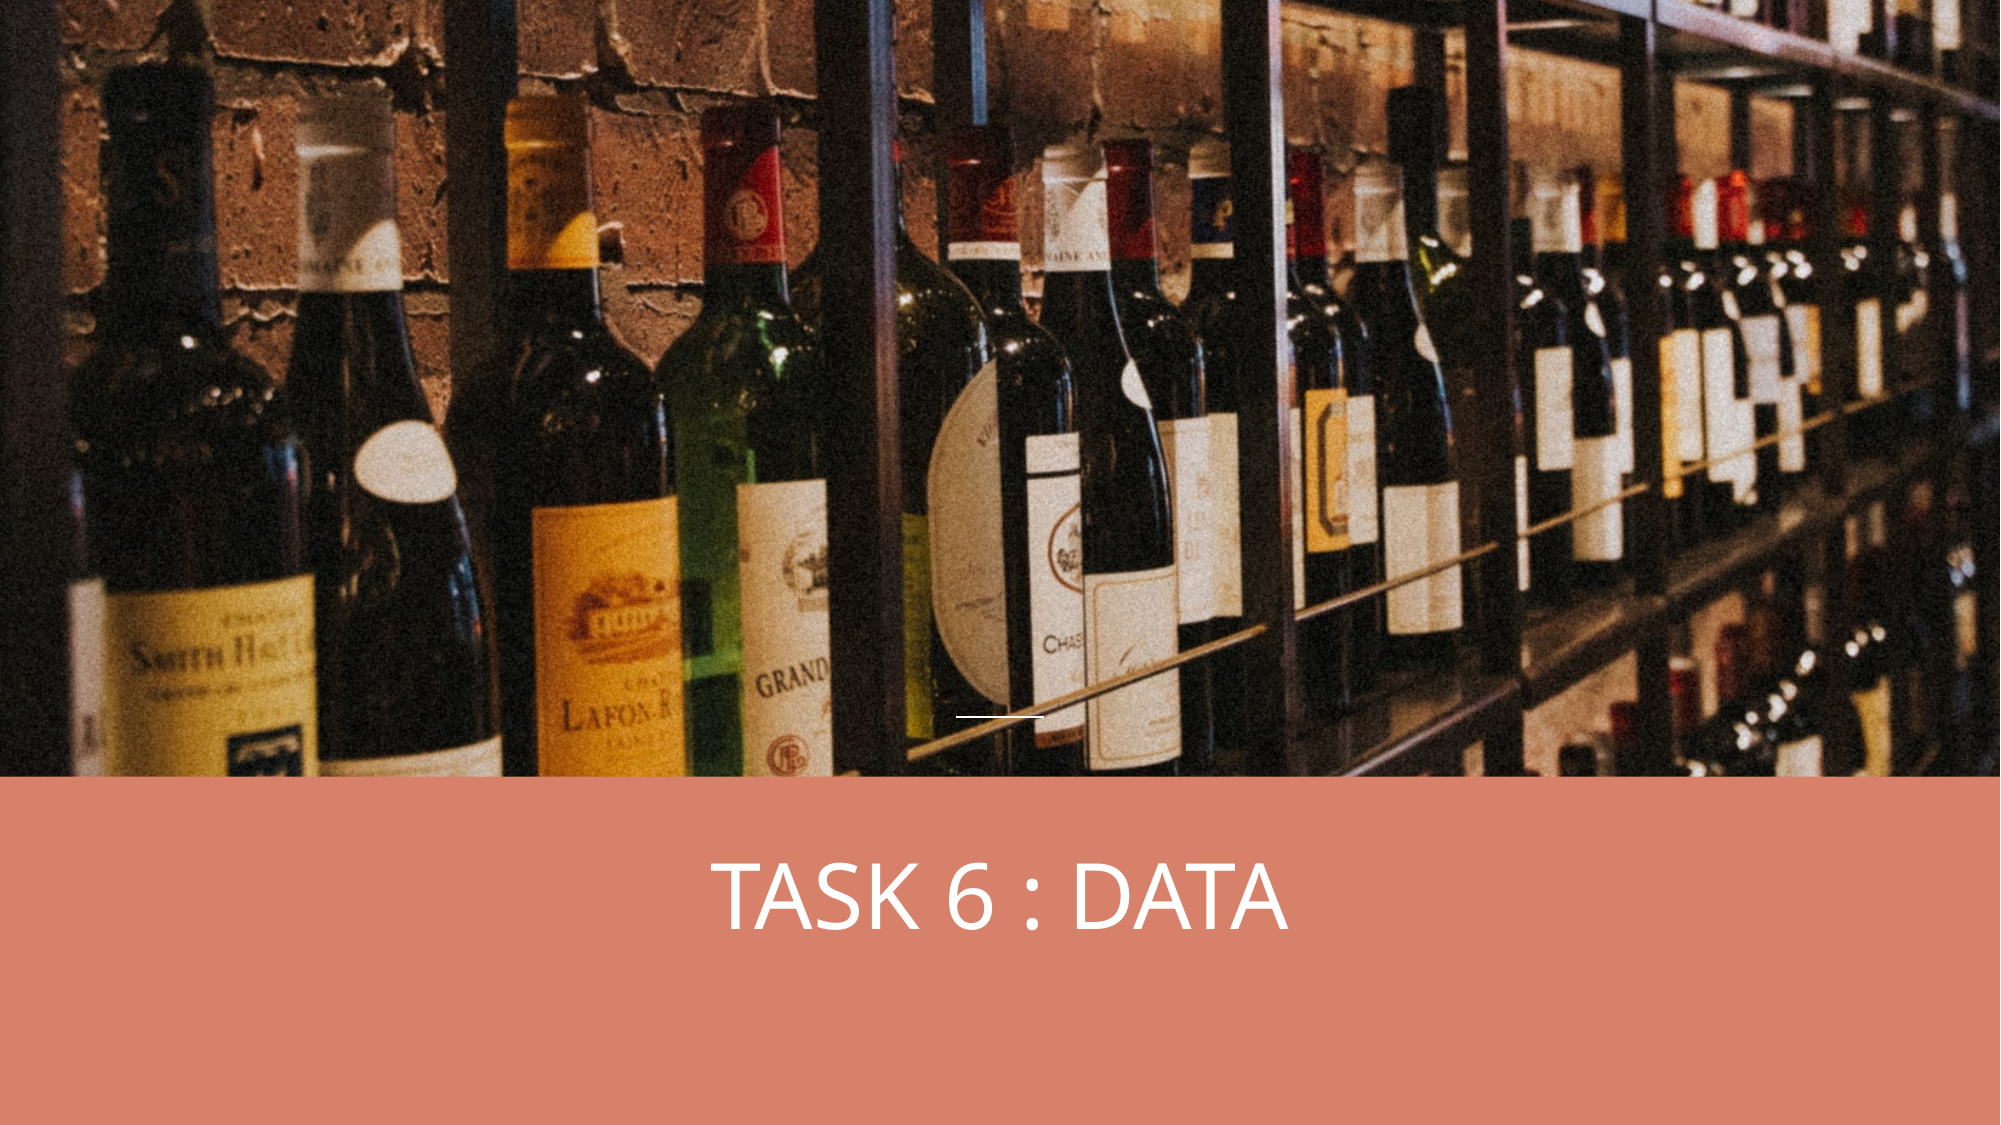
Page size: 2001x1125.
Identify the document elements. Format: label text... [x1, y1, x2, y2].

title TASK 6 : DATA [177, 837, 1823, 946]
picture [0, 0, 2000, 776]
